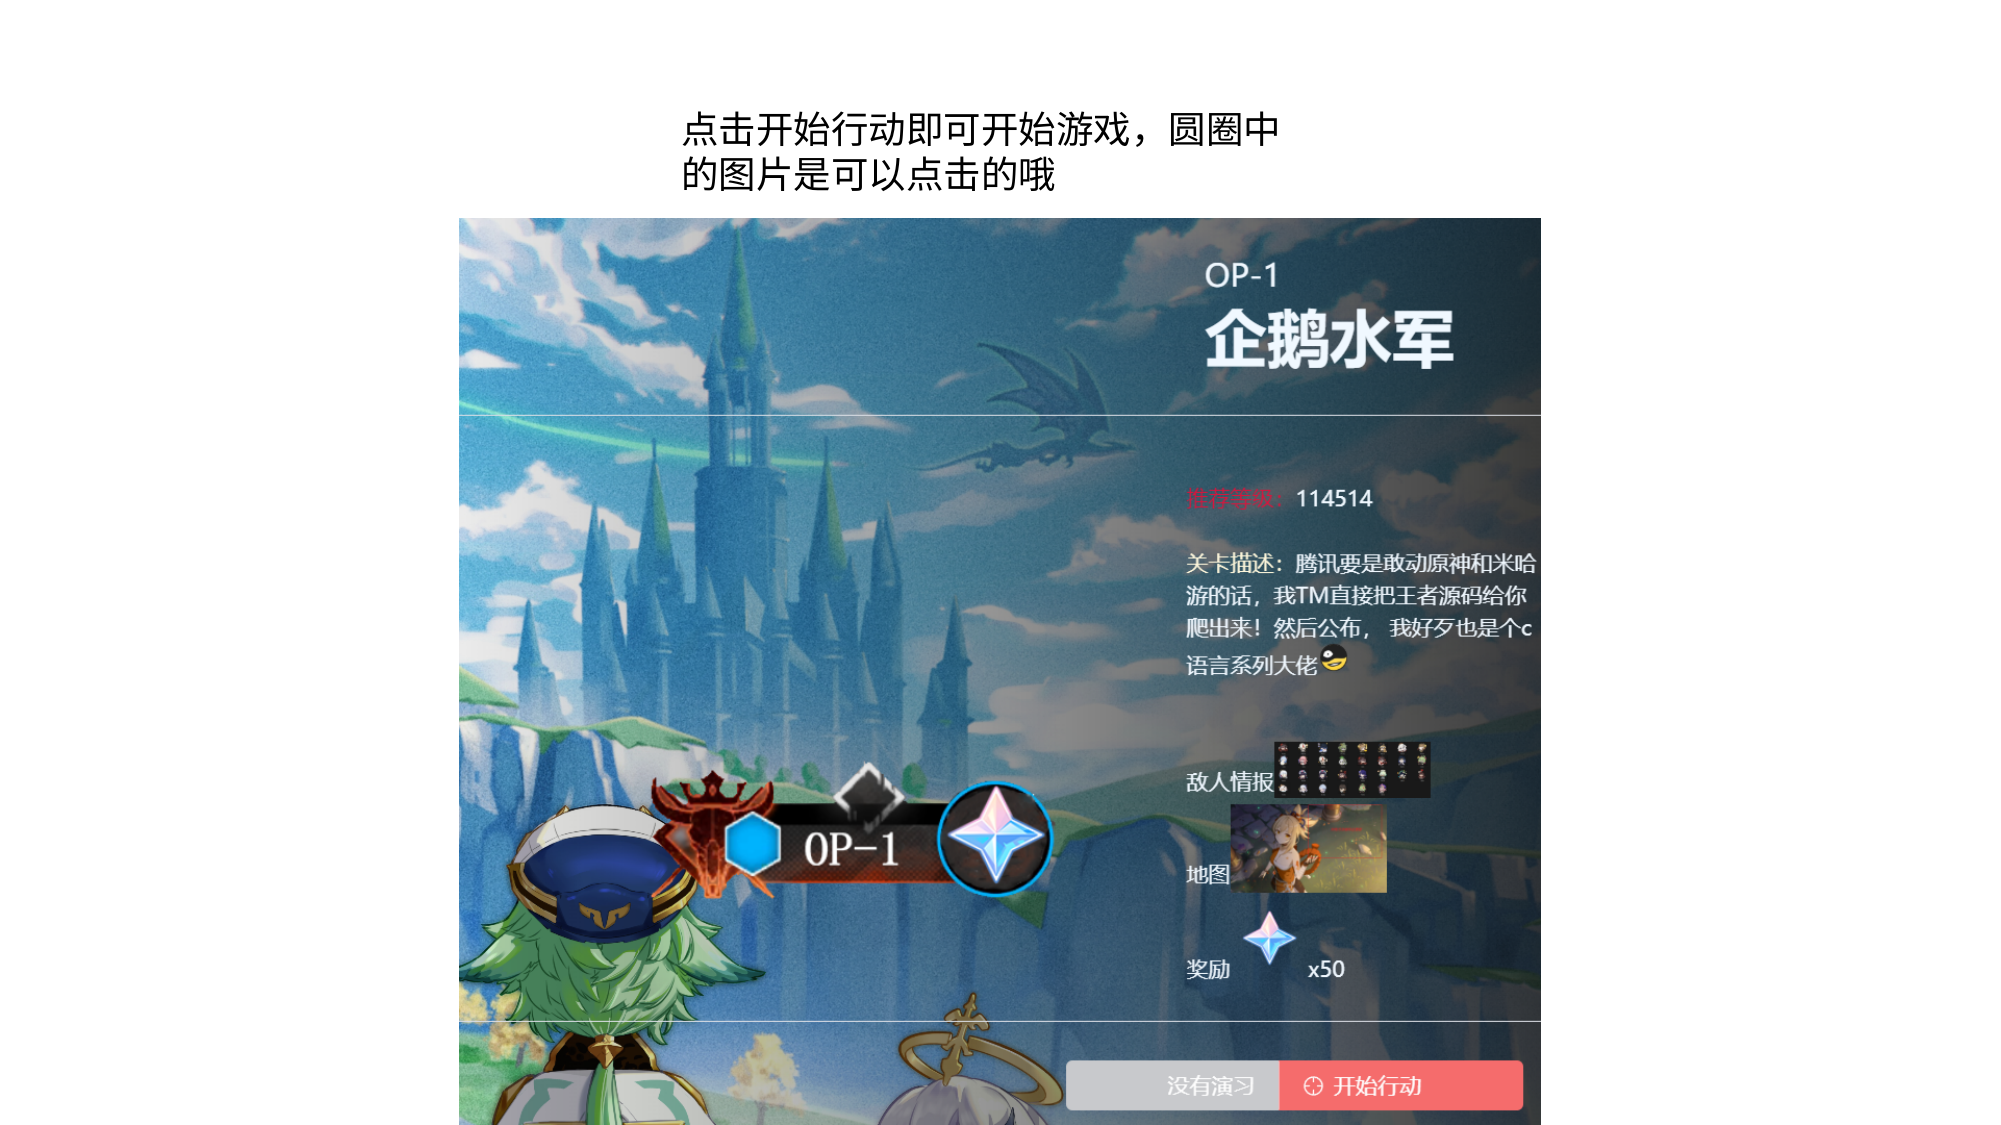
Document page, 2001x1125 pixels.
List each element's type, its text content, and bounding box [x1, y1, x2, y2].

text_box 点击开始行动即可开始游戏，圆圈中的图片是可以点击的哦 [666, 98, 1334, 204]
picture [458, 218, 1541, 1125]
